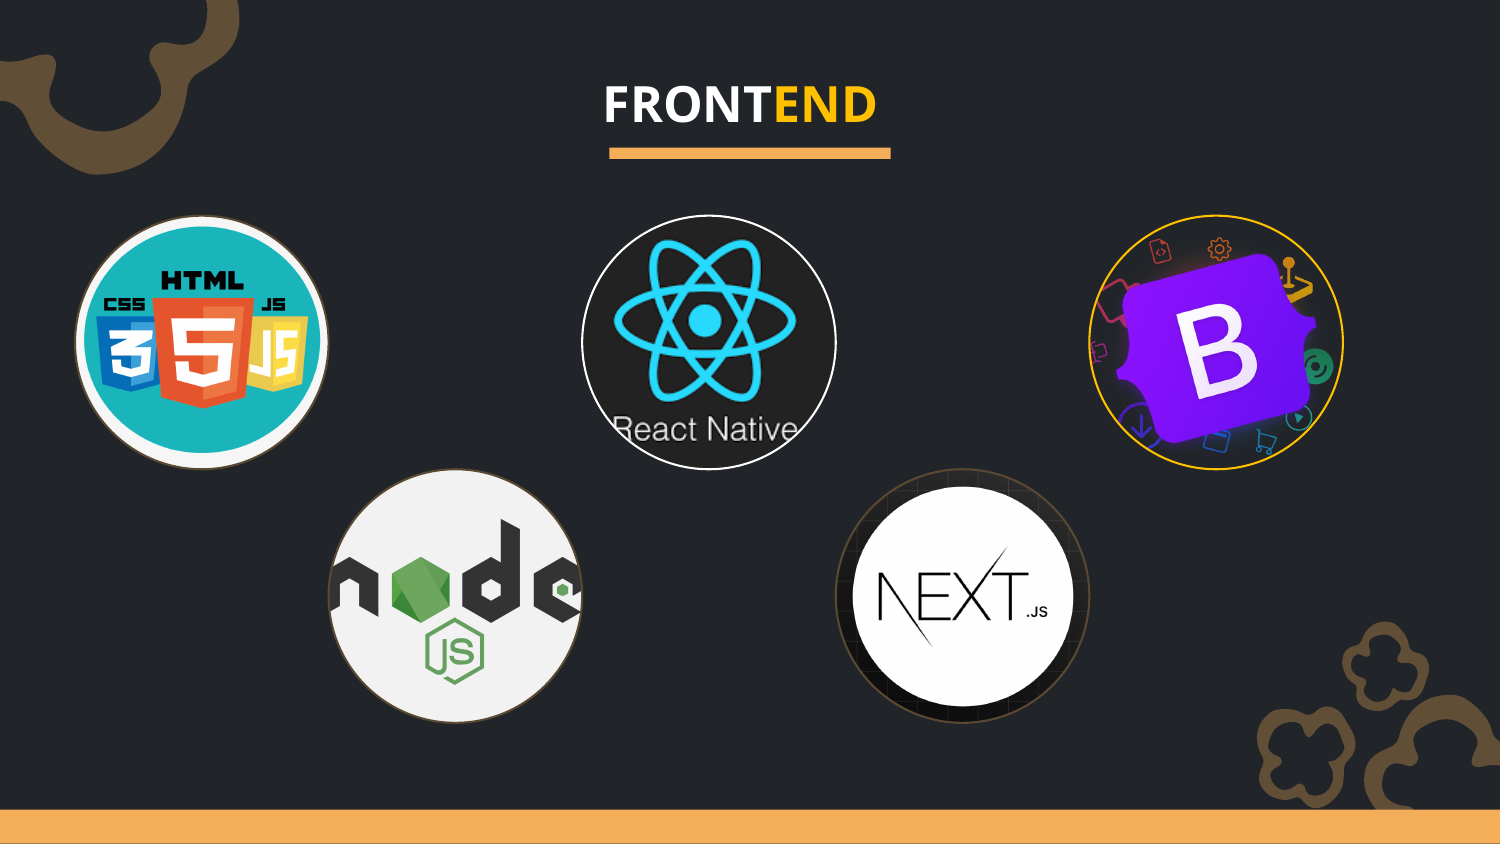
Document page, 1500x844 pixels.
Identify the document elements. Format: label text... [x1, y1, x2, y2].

text_box [834, 468, 1091, 724]
text_box [581, 214, 837, 471]
text_box [327, 468, 584, 724]
text_box FRONTEND [131, 65, 1350, 141]
text_box [1088, 214, 1344, 471]
text_box [73, 214, 330, 471]
